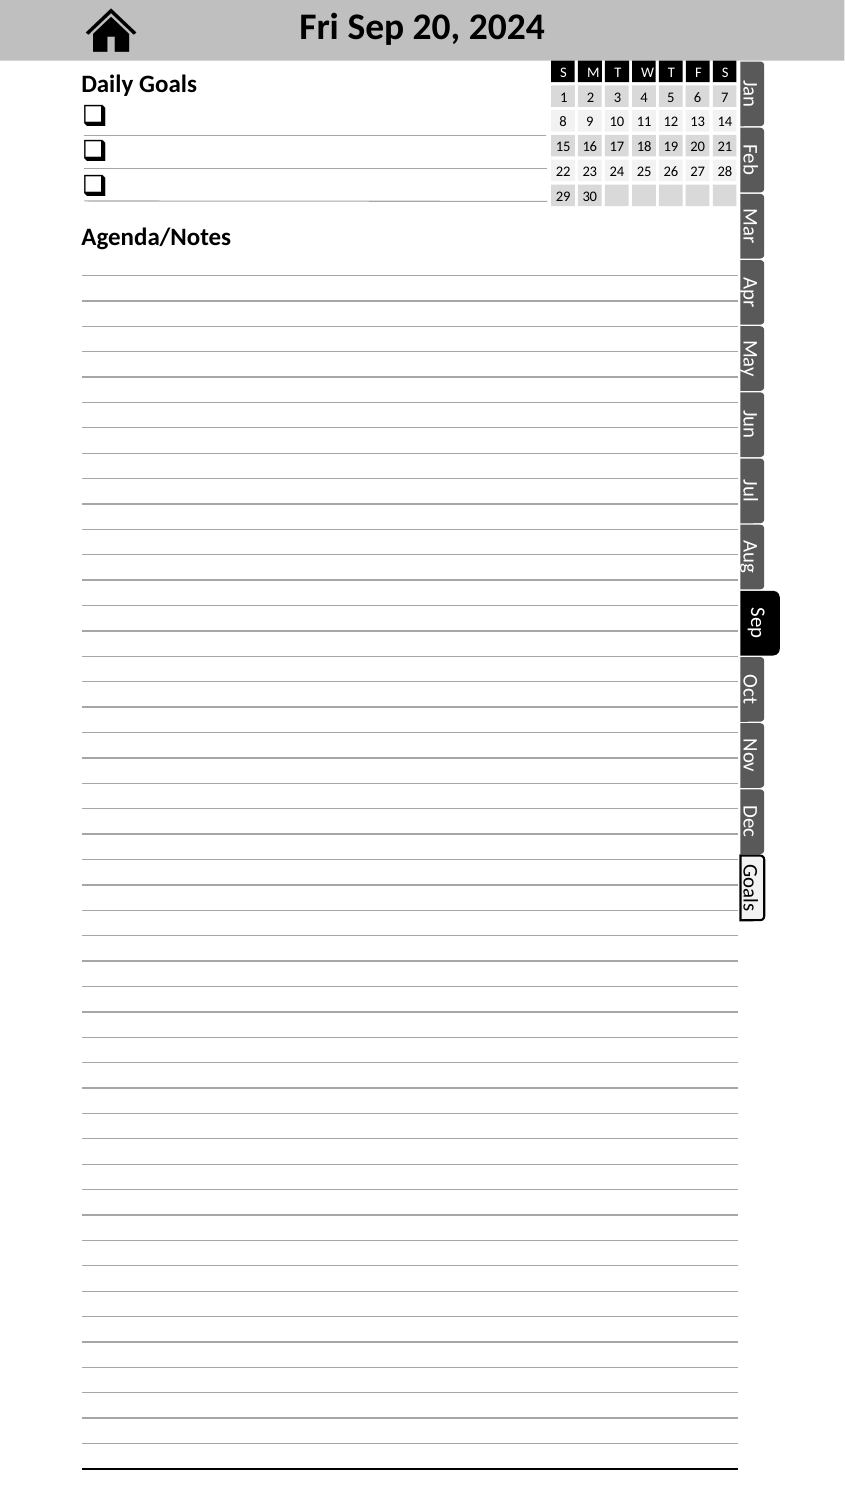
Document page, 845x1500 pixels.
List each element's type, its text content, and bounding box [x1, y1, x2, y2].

picture [82, 1, 140, 59]
list Fri Sep 20, 2024 [190, 0, 655, 61]
